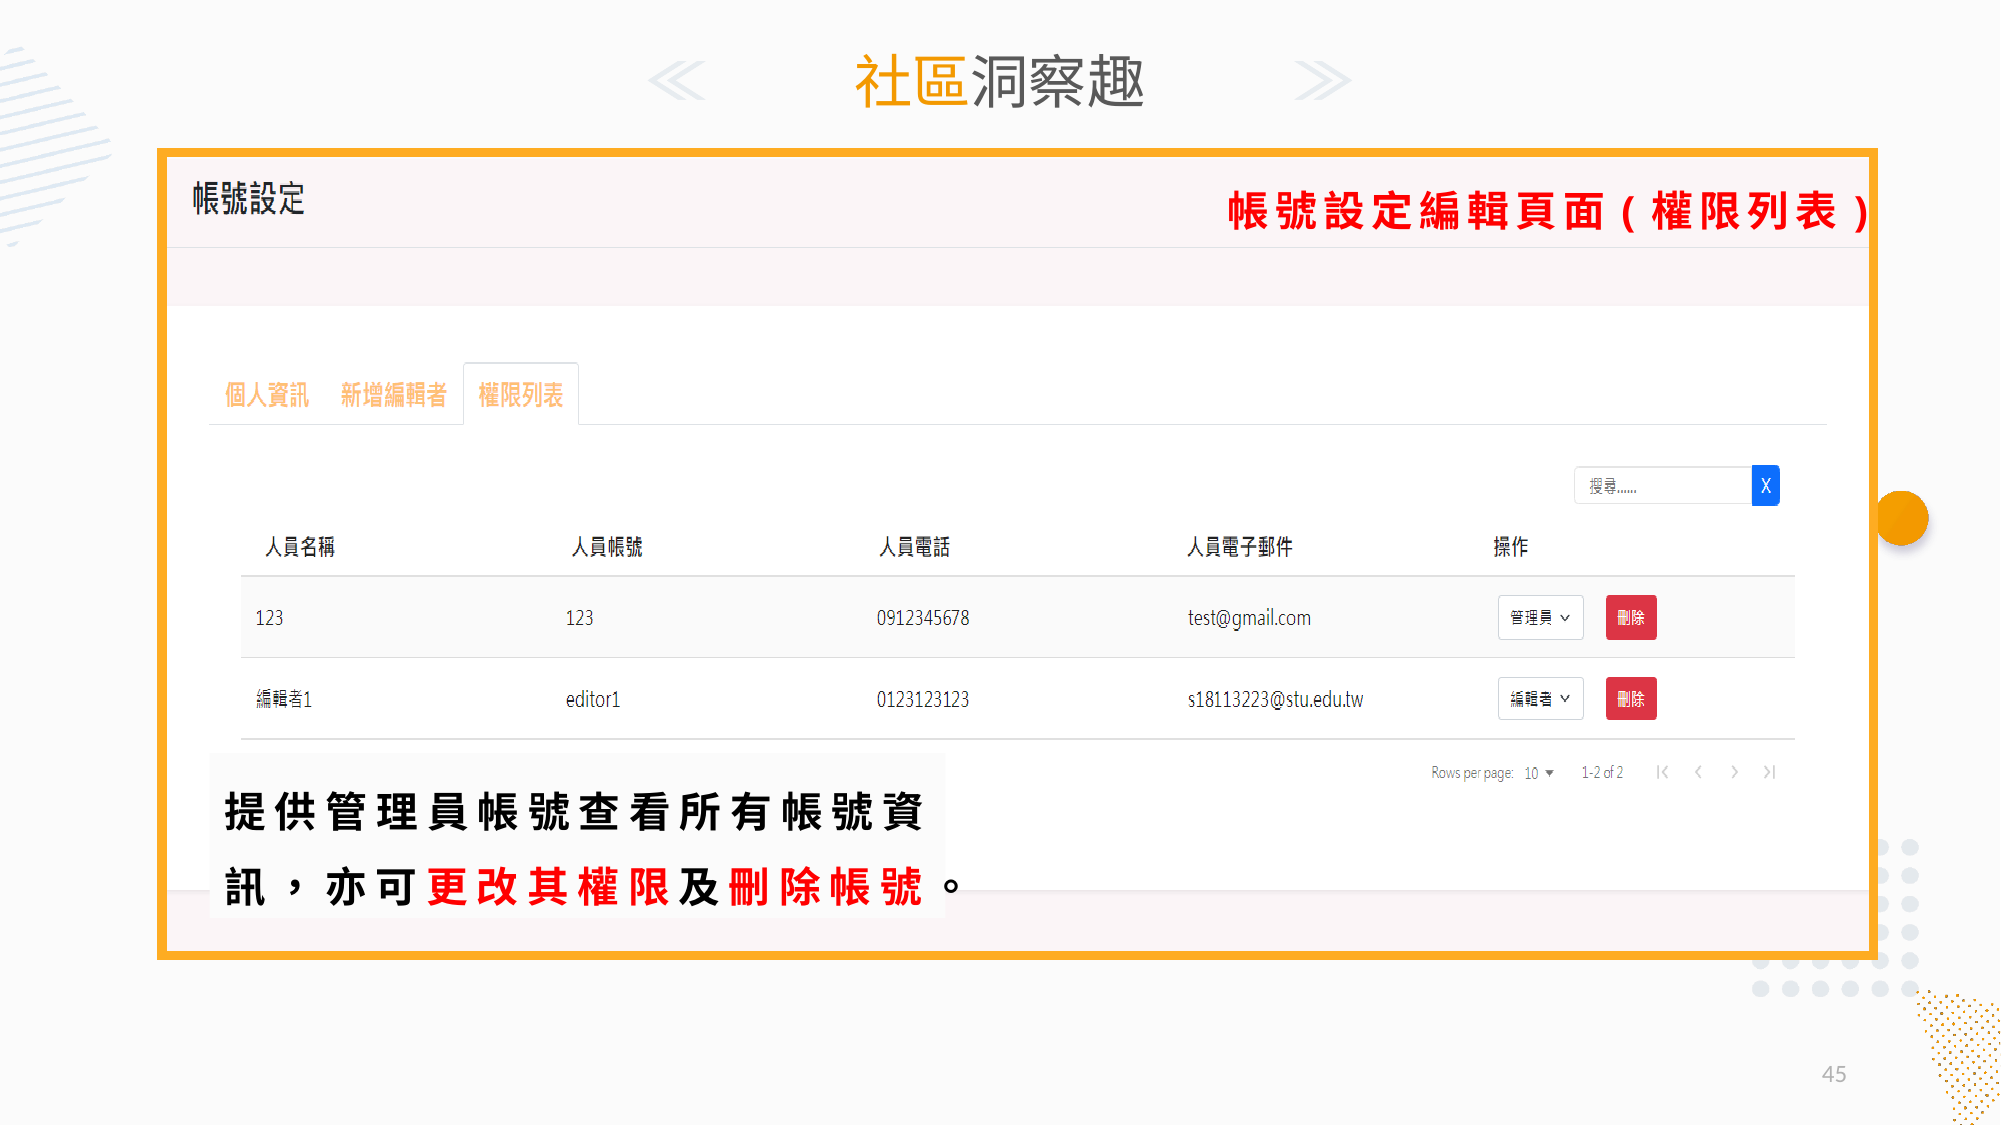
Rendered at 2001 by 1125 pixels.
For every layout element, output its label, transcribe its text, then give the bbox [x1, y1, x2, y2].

text_box 帳號設定編輯頁面(權限列表) [1212, 152, 1949, 243]
picture [161, 159, 2001, 1125]
text_box [161, 152, 1212, 159]
slide_number 45 [1412, 1042, 1863, 1103]
picture [0, 29, 125, 248]
